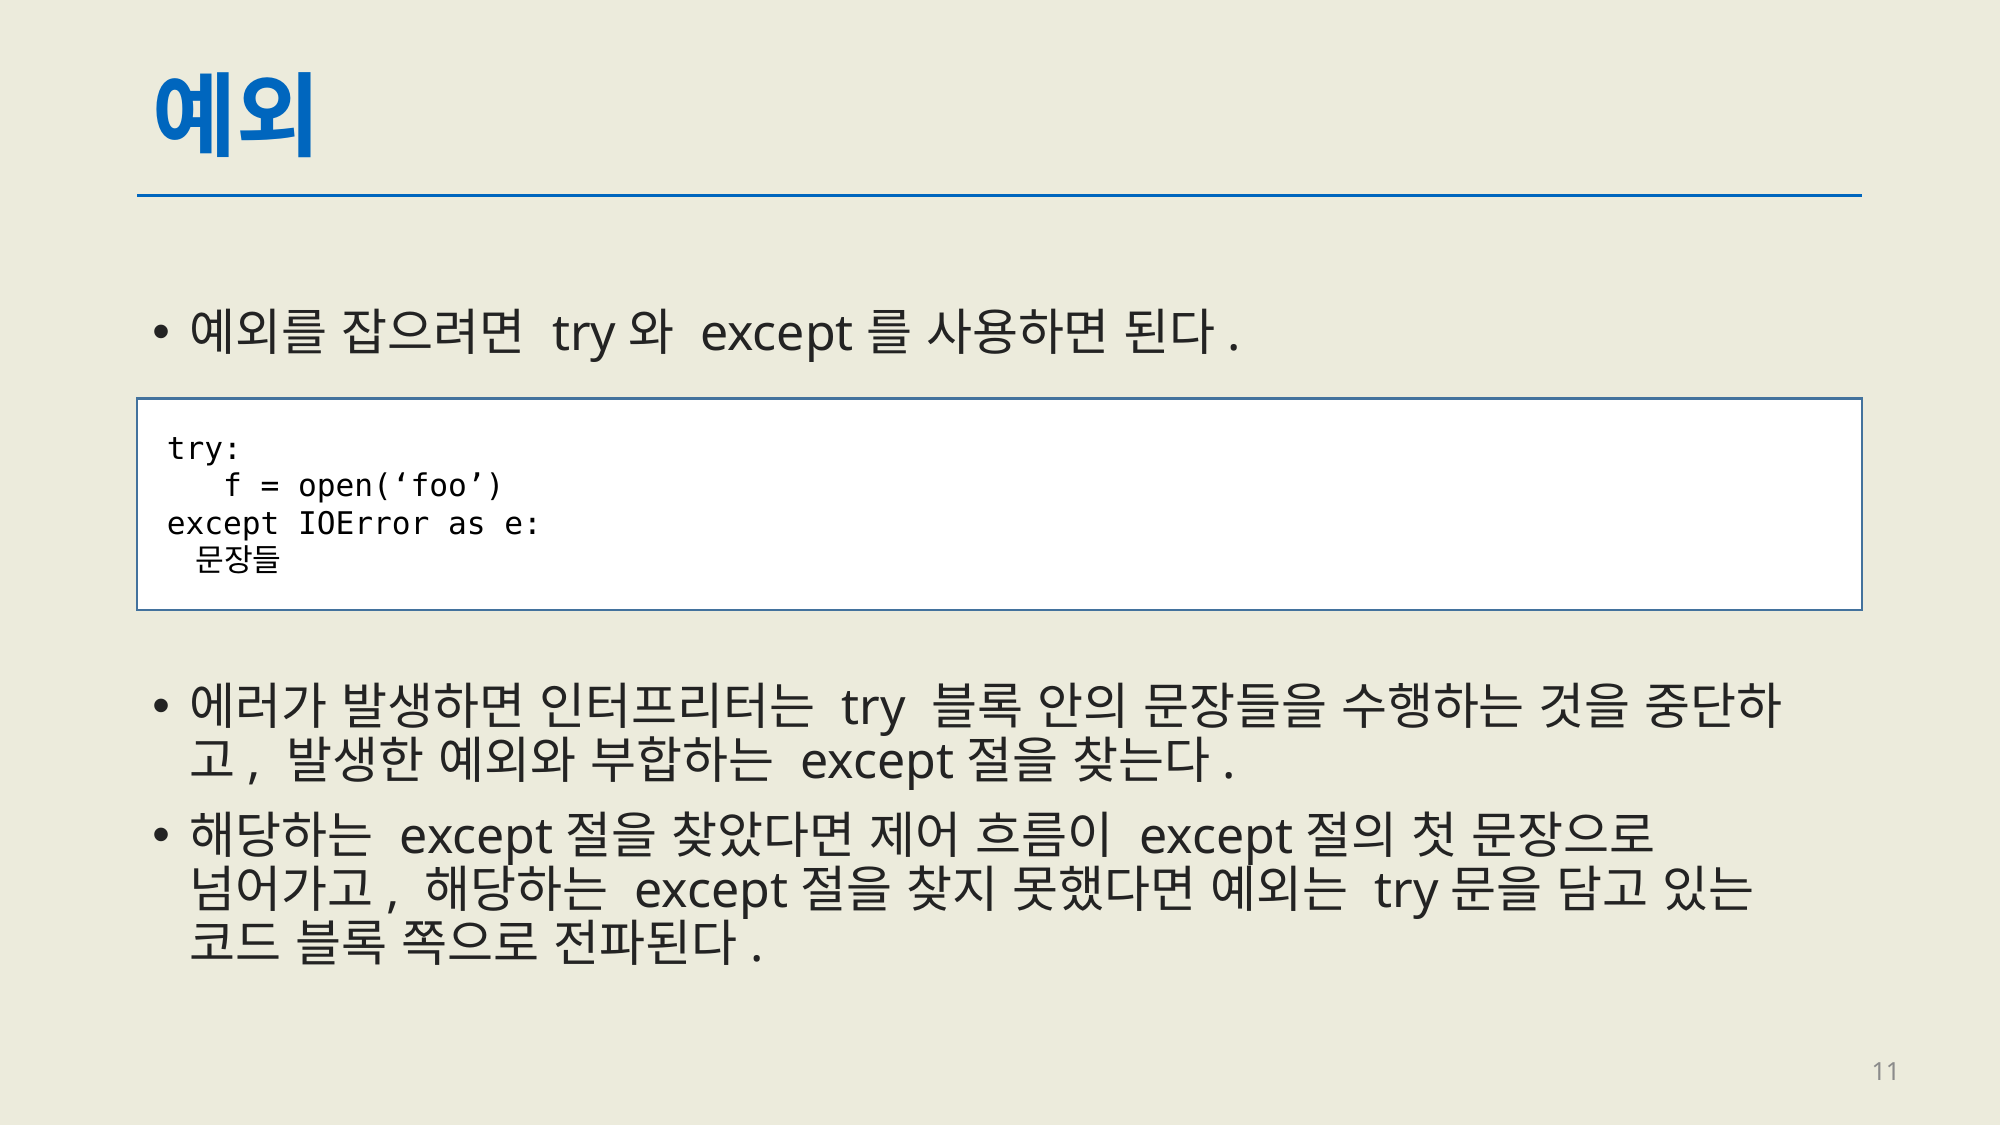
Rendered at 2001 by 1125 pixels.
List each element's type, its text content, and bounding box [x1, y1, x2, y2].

list 예외를 잡으려면 try와 except를 사용하면 된다. 에러가 발생하면 인터프리터는 try 블록 안의 문장들을 수행하는 것을 중단하고, 발생한 예외와 부합하는 except절을 찾는다. 해당하는 except절을 찾았다면 제어 흐름이 except절의 첫 문장으로 넘어가고, 해당하는 except절을 찾지 못했다면 예외는 try문을 담고 있는 코드 블록 쪽으로 전파된다. [137, 299, 1863, 397]
text_box try: f = open(‘foo’) except IOError as e: 문장들 [136, 397, 1863, 611]
slide_number 11 [1465, 1042, 1916, 1103]
title 예외 [137, 59, 1863, 180]
list 예외를 잡으려면 try와 except를 사용하면 된다. 에러가 발생하면 인터프리터는 try 블록 안의 문장들을 수행하는 것을 중단하고, 발생한 예외와 부합하는 except절을 찾는다. 해당하는 except절을 찾았다면 제어 흐름이 except절의 첫 문장으로 넘어가고, 해당하는 except절을 찾지 못했다면 예외는 try문을 담고 있는 코드 블록 쪽으로 전파된다. [137, 611, 1863, 1014]
